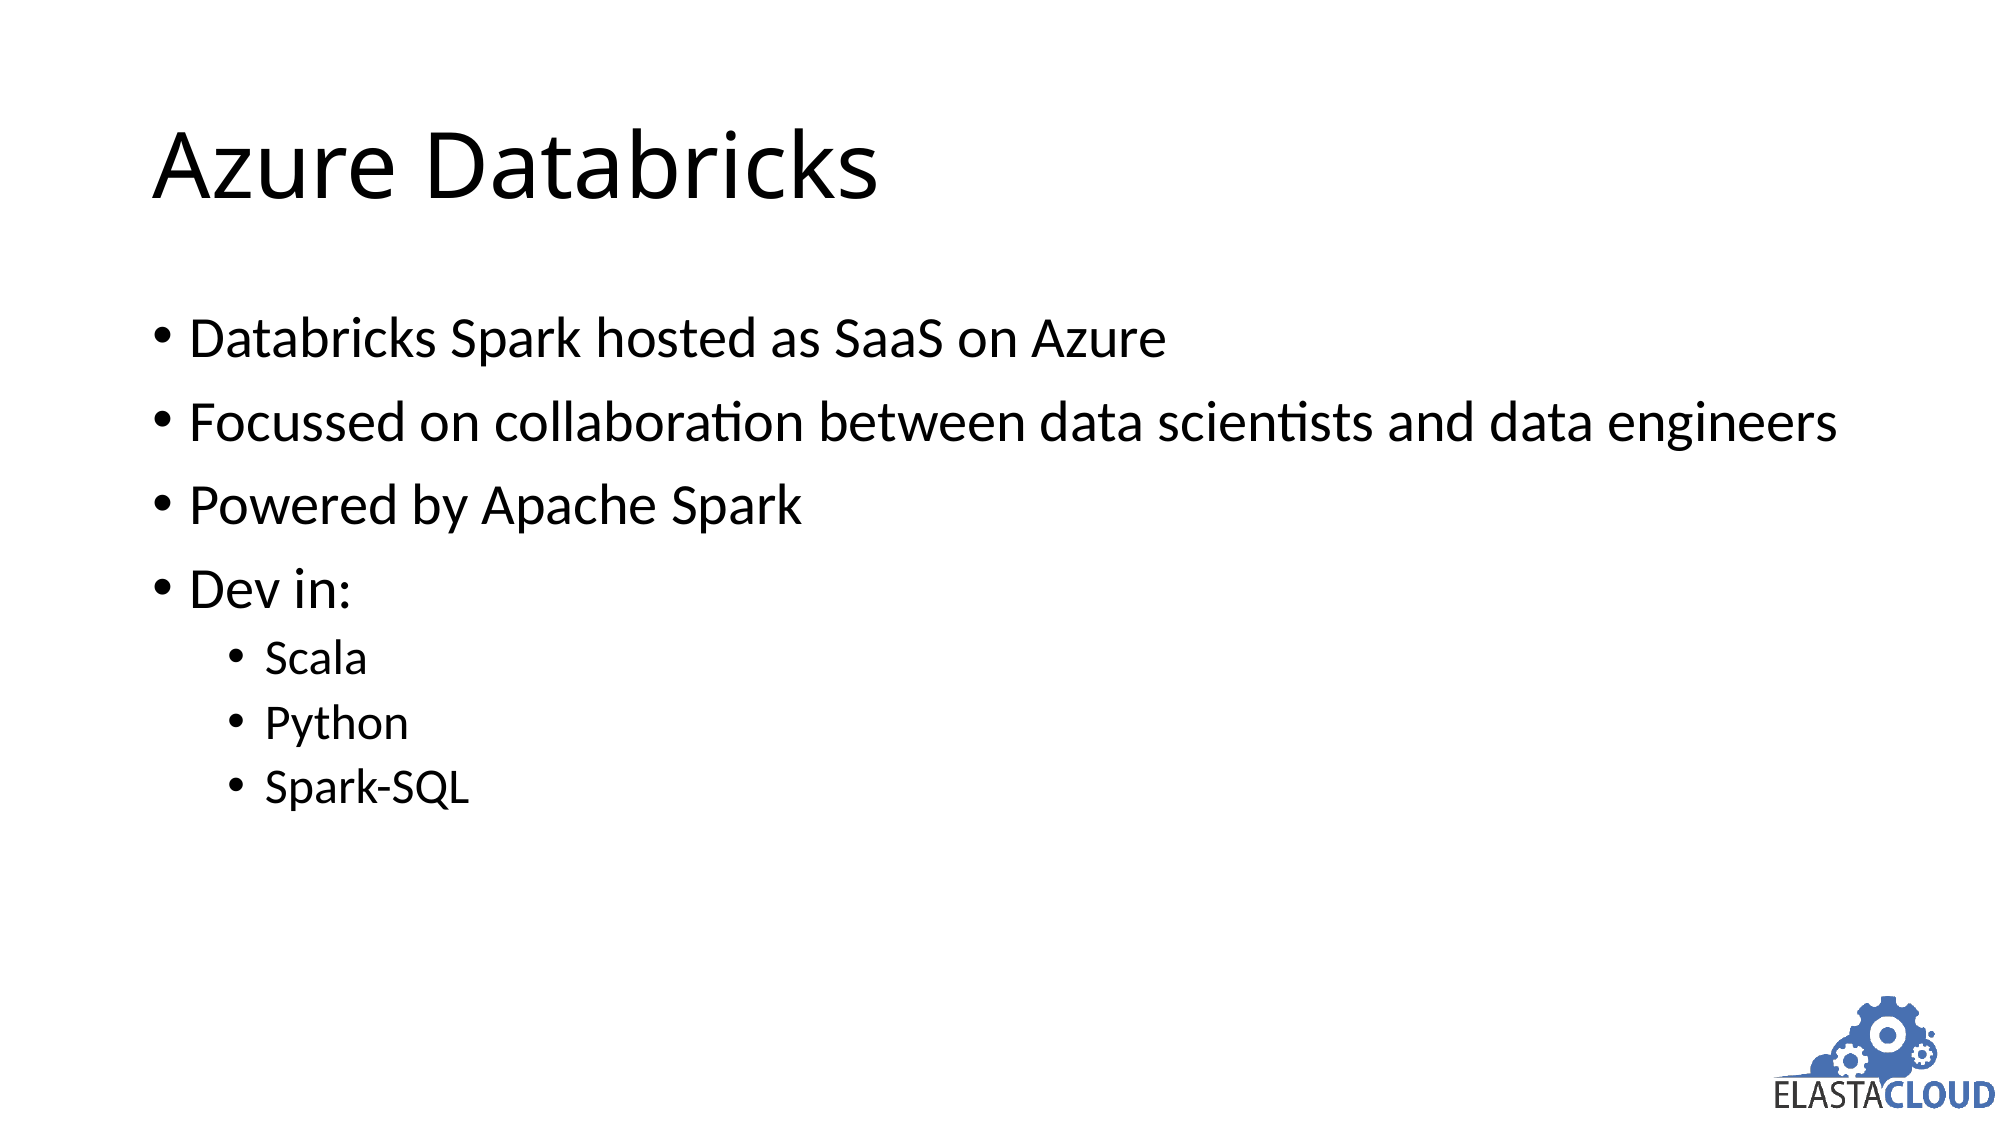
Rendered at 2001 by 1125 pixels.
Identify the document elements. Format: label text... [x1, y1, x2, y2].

list Databricks Spark hosted as SaaS on Azure Focussed on collaboration between data scientists and data engineers Powered by Apache Spark Dev in: Scala Python Spark-SQL [137, 299, 1863, 1014]
title Azure Databricks [137, 59, 1863, 278]
picture [1767, 992, 2000, 1116]
